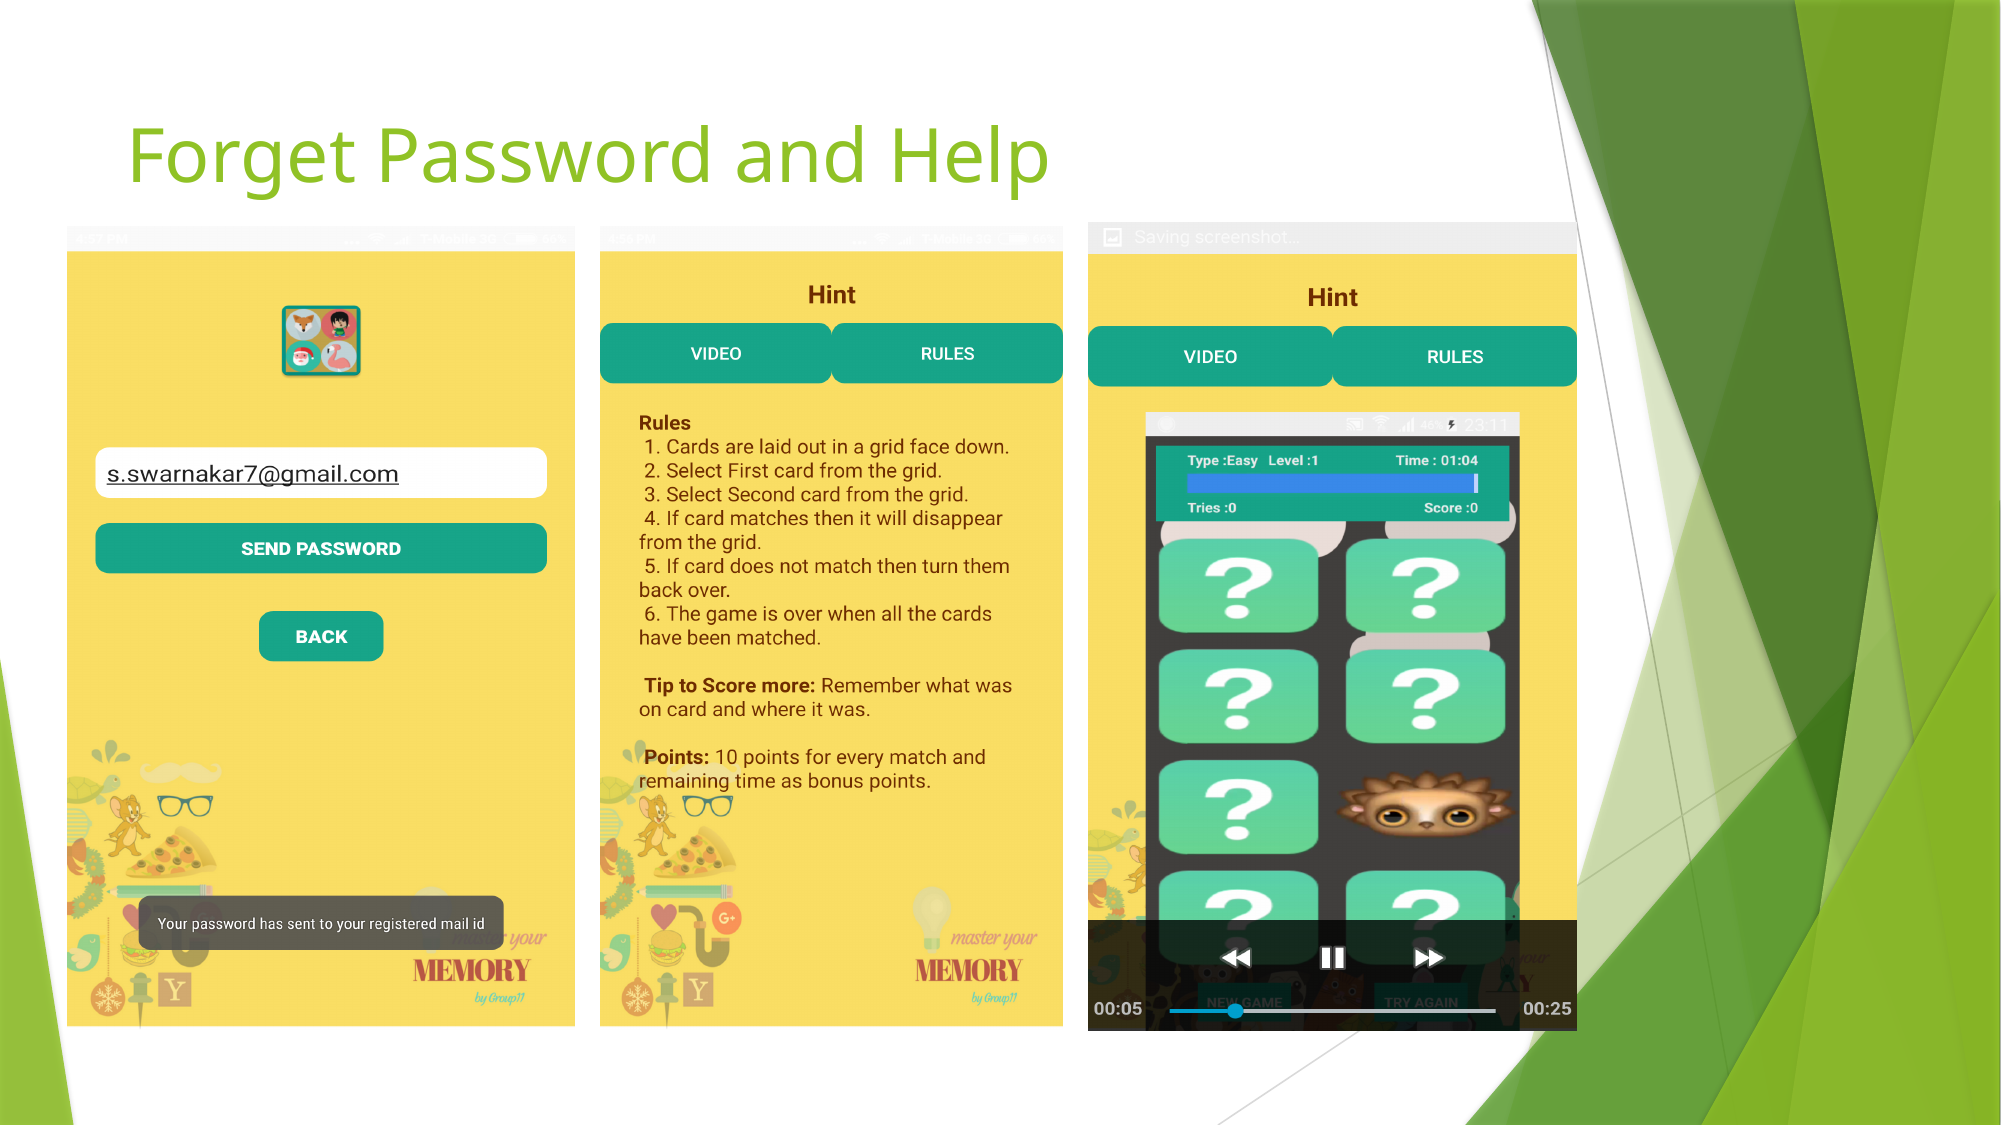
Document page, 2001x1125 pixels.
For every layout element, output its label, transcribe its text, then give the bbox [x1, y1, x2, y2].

picture [1087, 222, 1578, 1031]
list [66, 225, 576, 1031]
title Forget Password and Help [111, 99, 1522, 317]
picture [600, 225, 1063, 1031]
